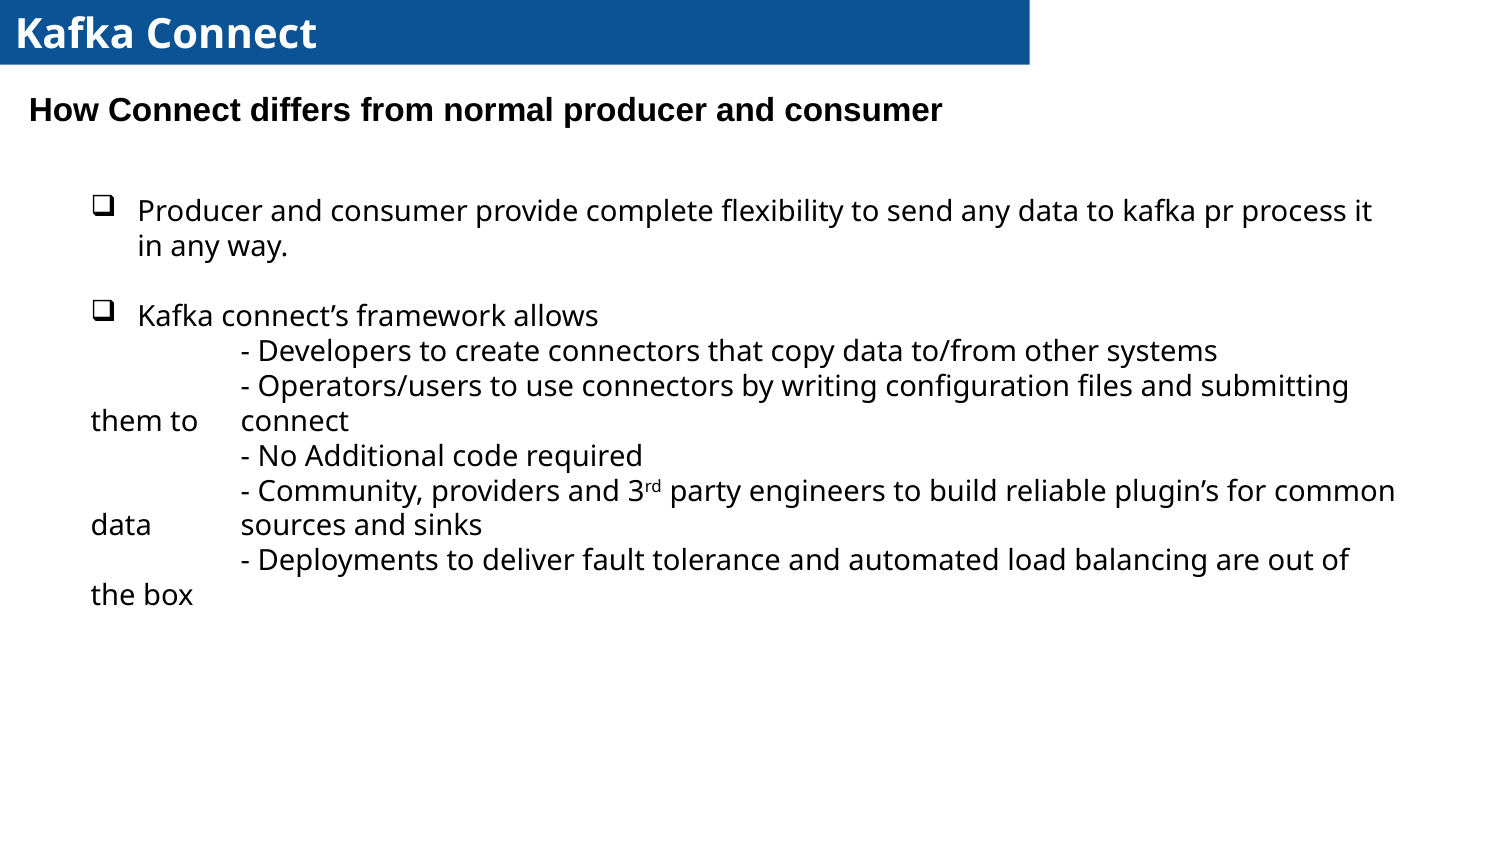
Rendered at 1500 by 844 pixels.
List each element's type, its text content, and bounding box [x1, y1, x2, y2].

text_box How Connect differs from normal producer and consumer [14, 80, 1050, 136]
text_box Producer and consumer provide complete flexibility to send any data to kafka pr process it in any way. Kafka connect’s framework allows - Developers to create connectors that copy data to/from other systems - Operators/users to use connectors by writing configuration files and submitting them to connect - No Additional code required - Community, providers and 3rd party engineers to build reliable plugin’s for common data sources and sinks - Deployments to deliver fault tolerance and automated load balancing are out of the box [75, 184, 1414, 619]
text_box Kafka Connect [0, 0, 1030, 65]
